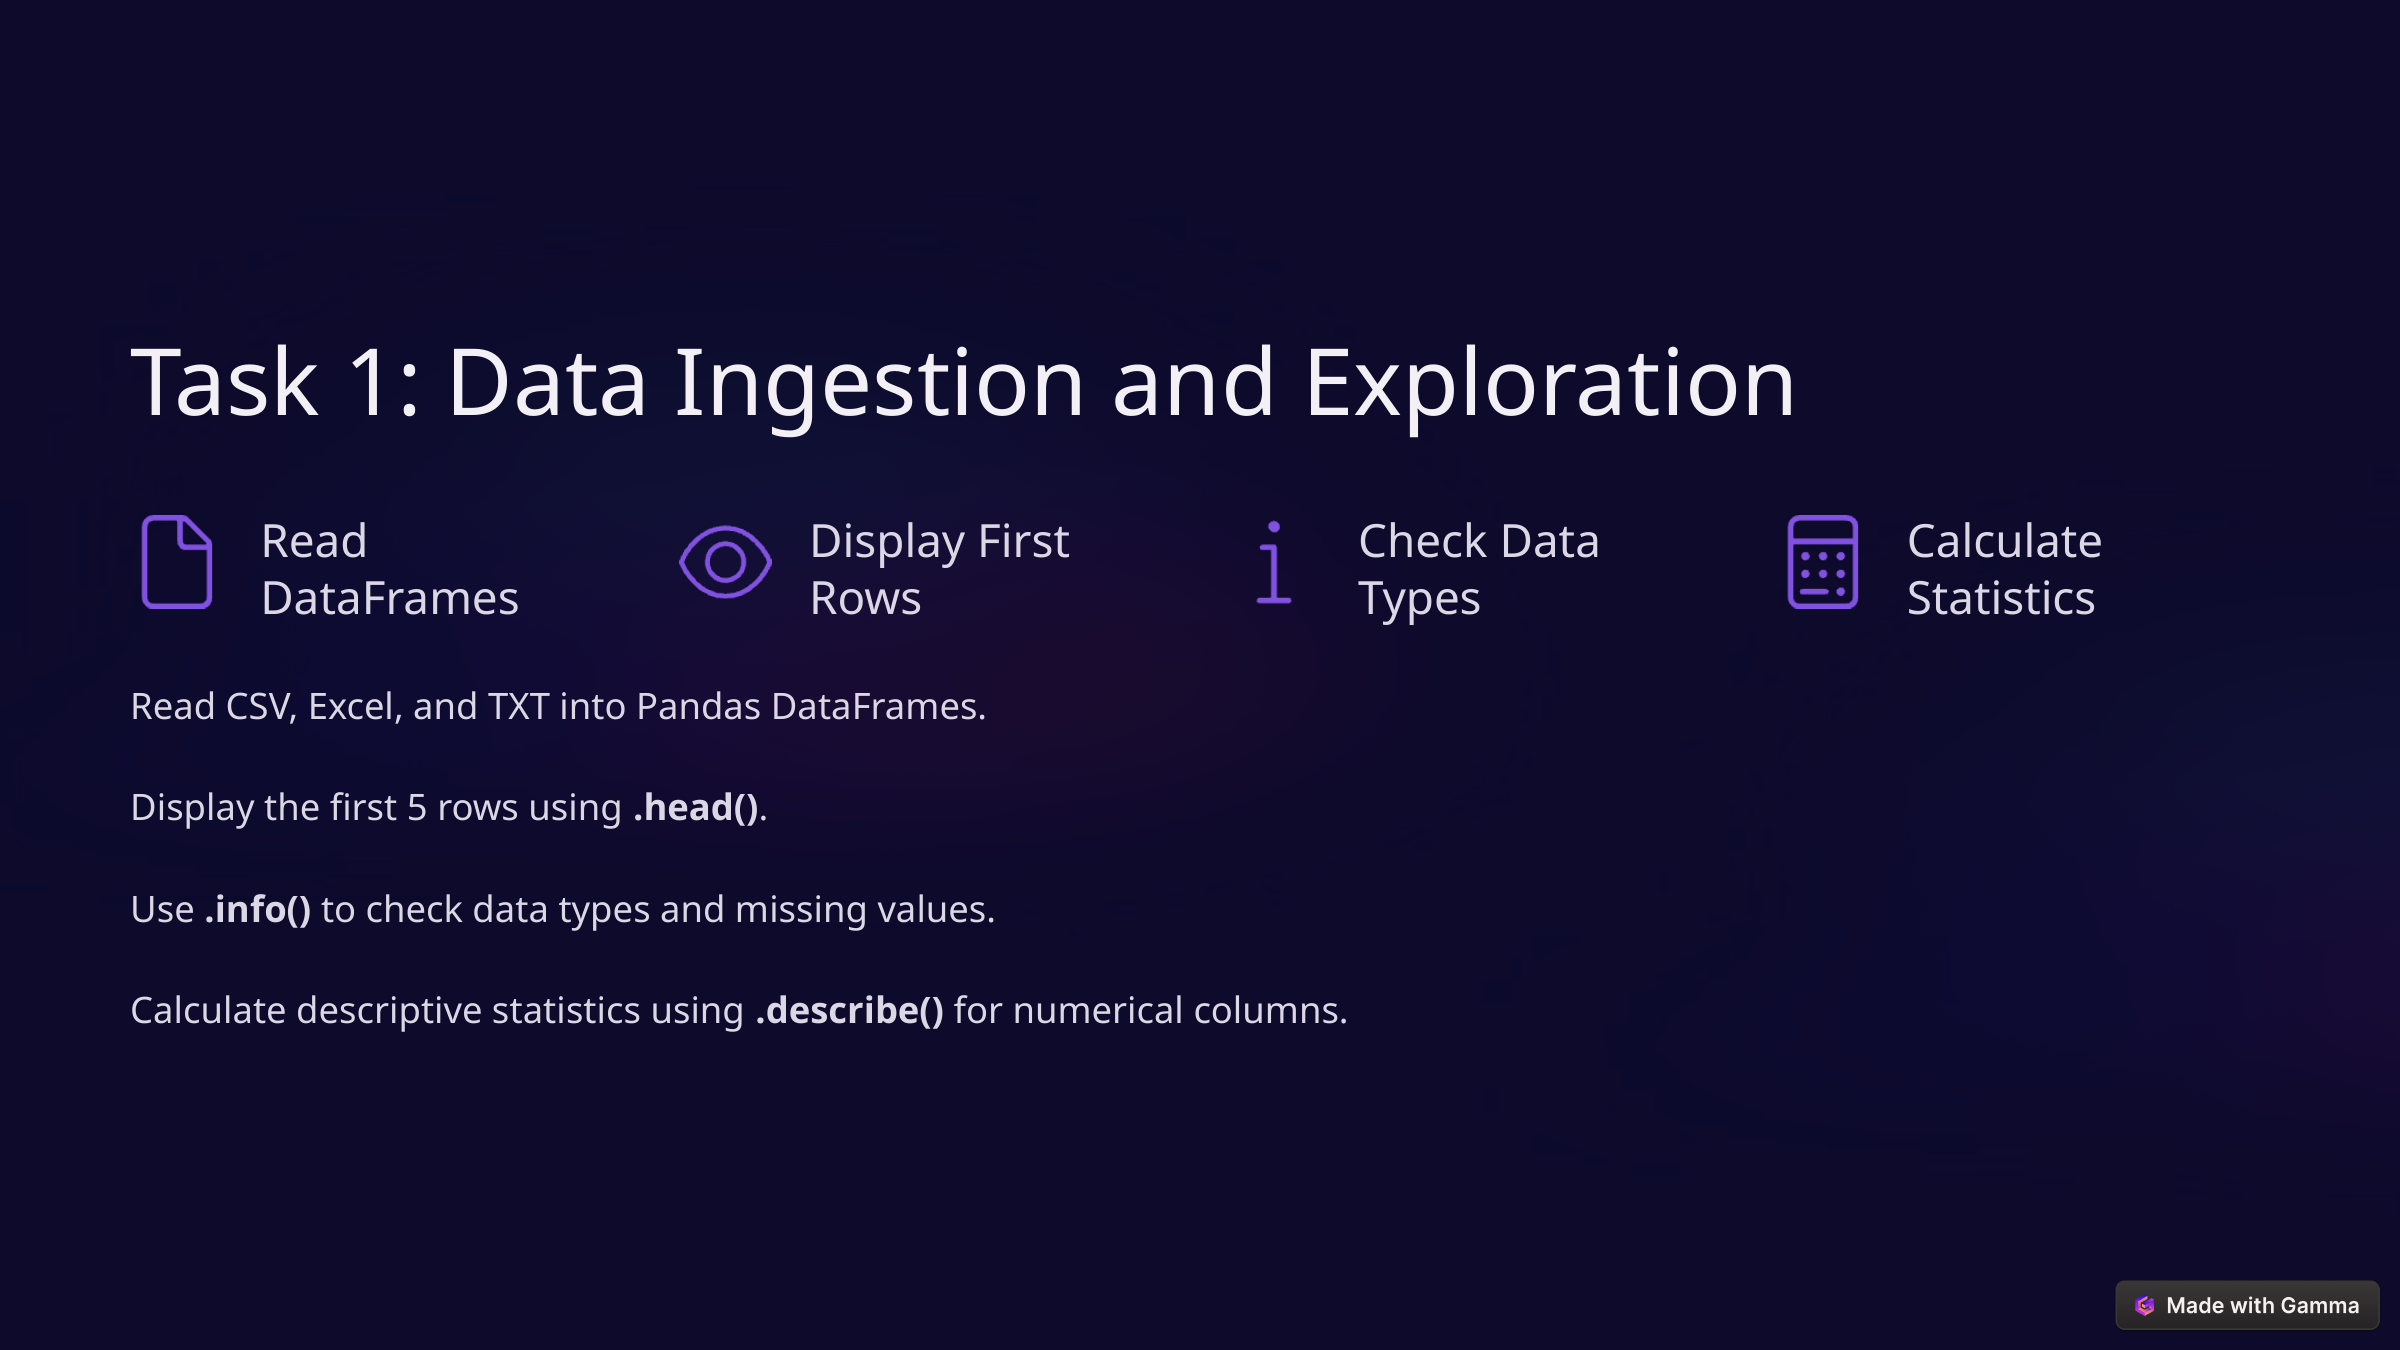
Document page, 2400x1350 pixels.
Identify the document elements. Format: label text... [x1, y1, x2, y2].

picture [678, 515, 773, 609]
text_box Calculate descriptive statistics using .describe() for numerical columns. [130, 971, 2270, 1032]
text_box Check Data Types [1358, 509, 1721, 626]
picture [130, 515, 224, 609]
text_box Display the first 5 rows using .head(). [130, 768, 2270, 829]
text_box Read DataFrames [260, 509, 624, 626]
text_box Calculate Statistics [1906, 509, 2270, 626]
picture [2106, 1271, 2389, 1339]
text_box Read CSV, Excel, and TXT into Pandas DataFrames. [130, 667, 2270, 727]
text_box Use .info() to check data types and missing values. [130, 870, 2270, 930]
text_box Task 1: Data Ingestion and Exploration [130, 318, 1885, 436]
picture [1227, 515, 1321, 609]
text_box Display First Rows [809, 509, 1172, 626]
picture [1776, 515, 1870, 609]
